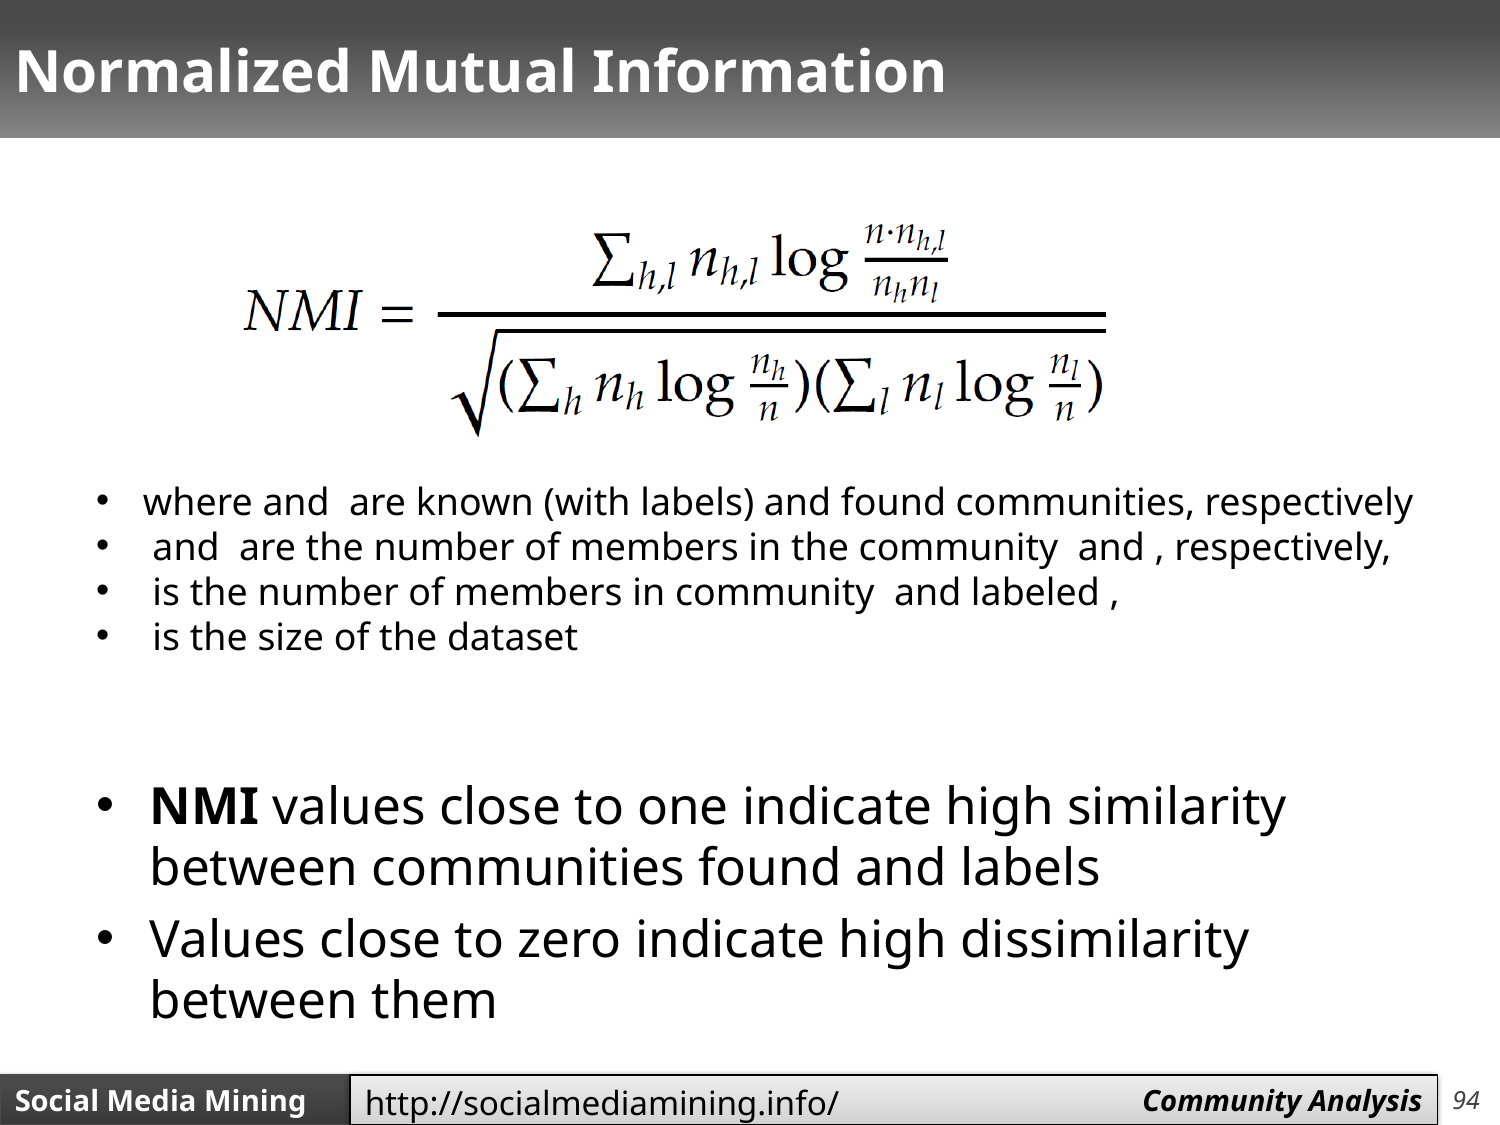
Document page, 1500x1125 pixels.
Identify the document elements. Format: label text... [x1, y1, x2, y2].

title Normalized Mutual Information [0, 0, 1500, 138]
picture [237, 219, 1113, 437]
list NMI values close to one indicate high similarity between communities found and labels Values close to zero indicate high dissimilarity between them [81, 765, 1432, 1041]
